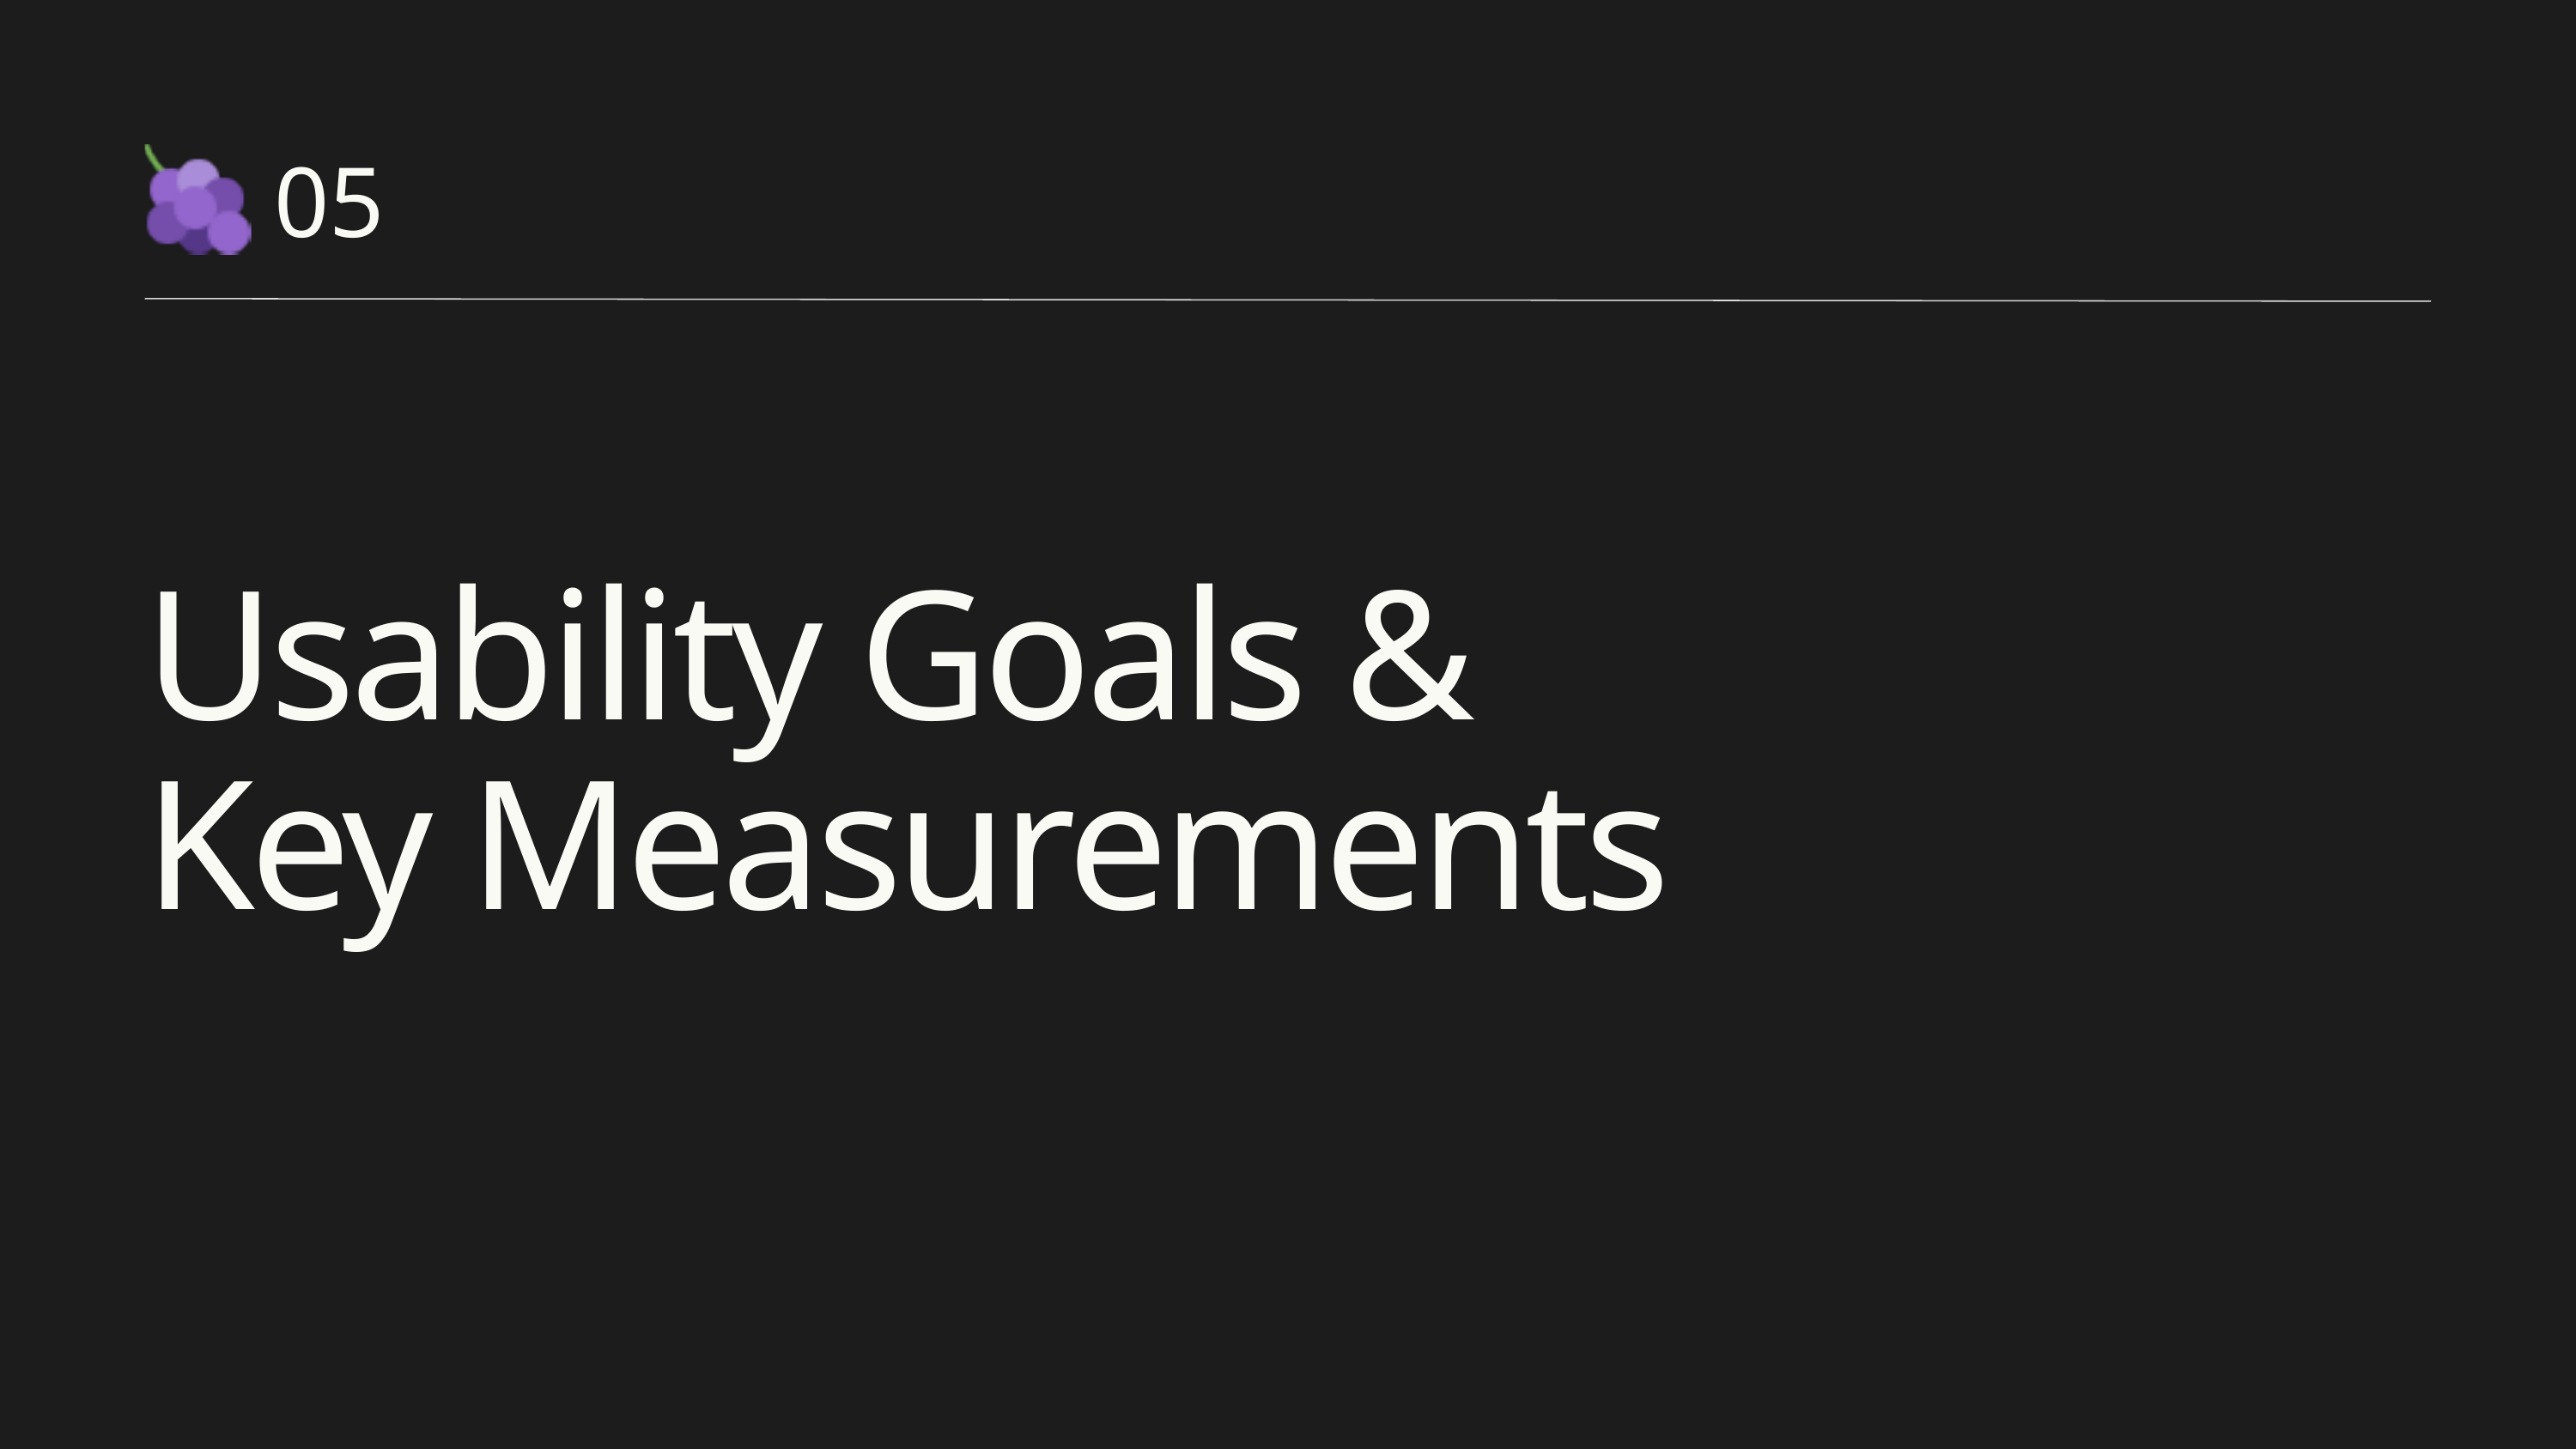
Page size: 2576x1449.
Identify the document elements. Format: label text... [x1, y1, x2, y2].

text_box Usability Goals & Key Measurements [144, 566, 1792, 945]
text_box 05 [274, 130, 532, 257]
text_box [144, 144, 252, 255]
